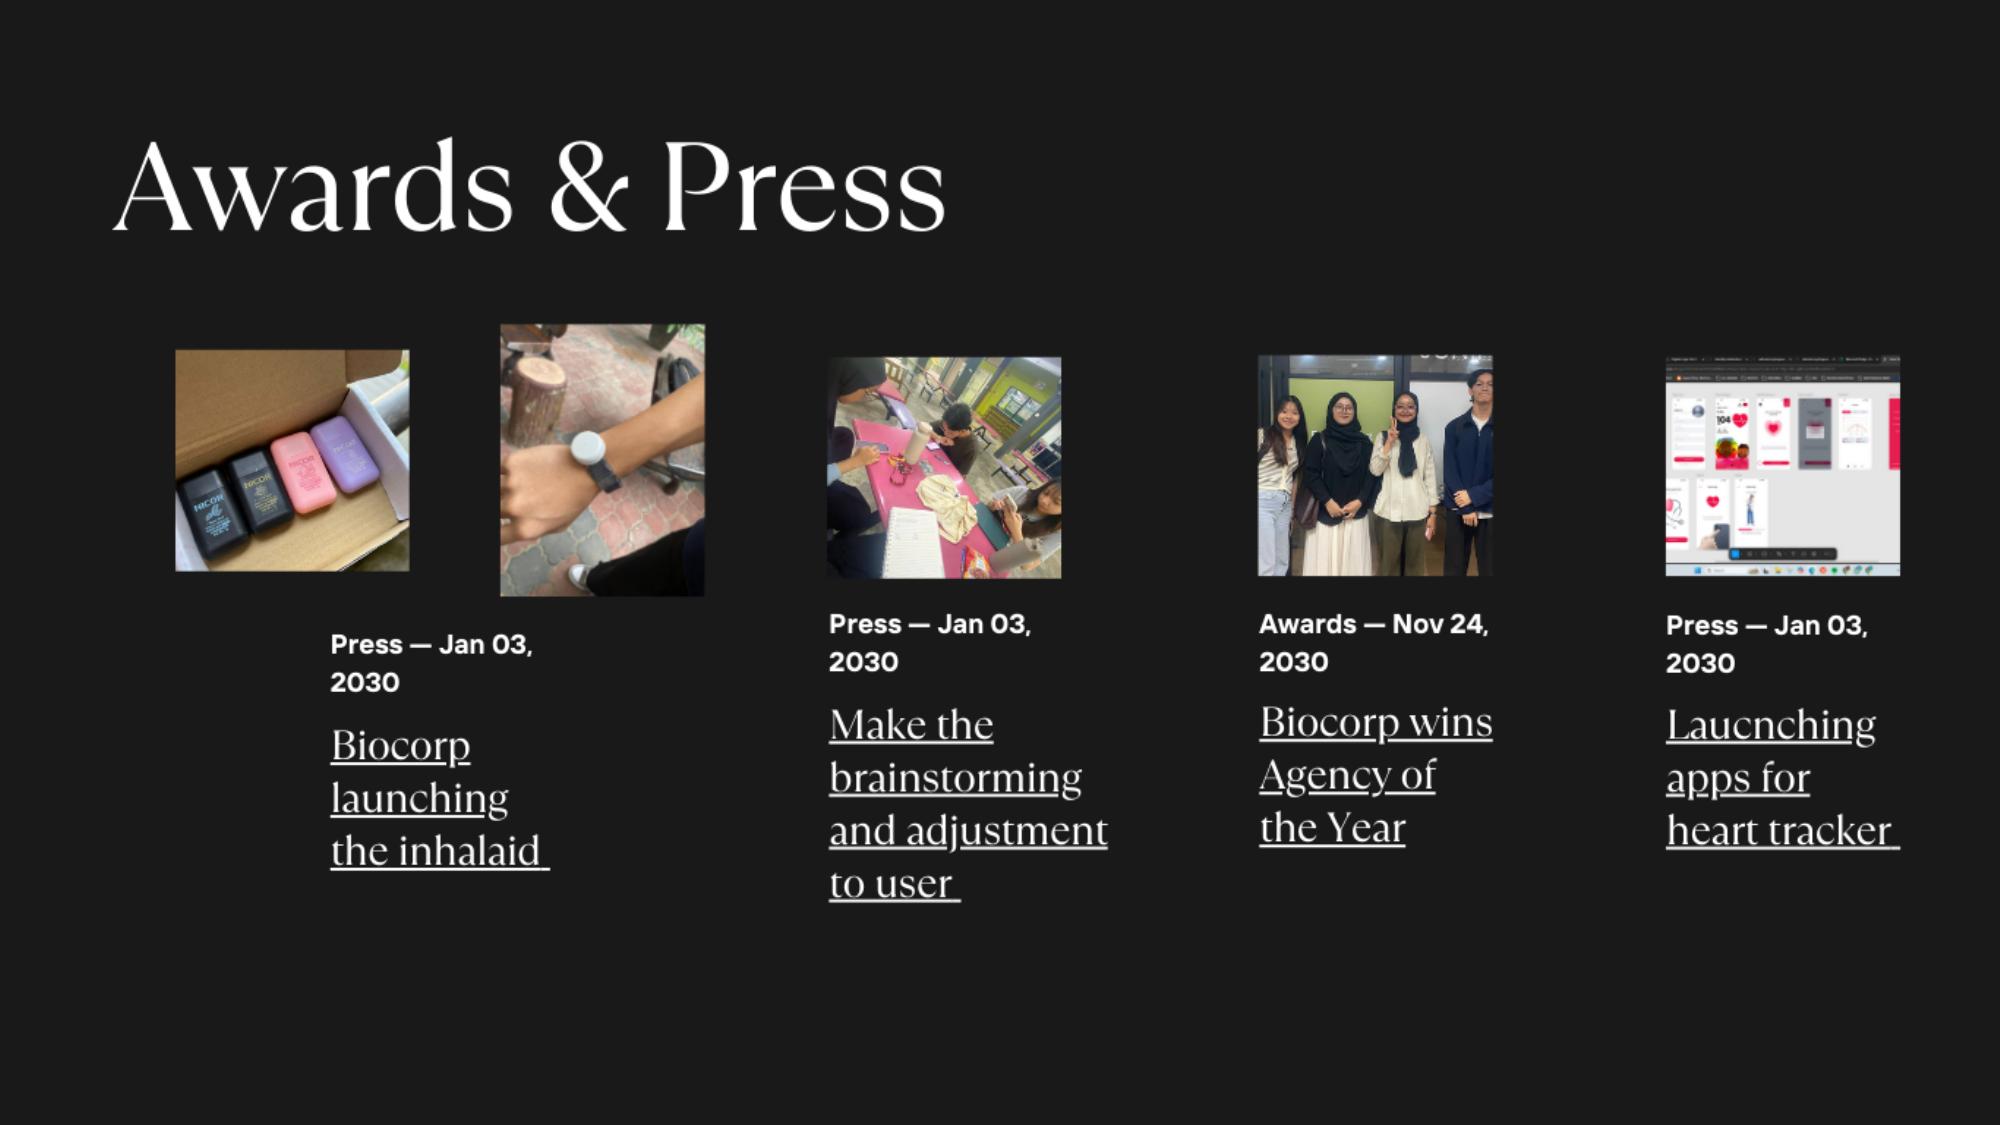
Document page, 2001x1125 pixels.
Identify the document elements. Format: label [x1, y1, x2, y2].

list [0, 0, 2000, 1125]
